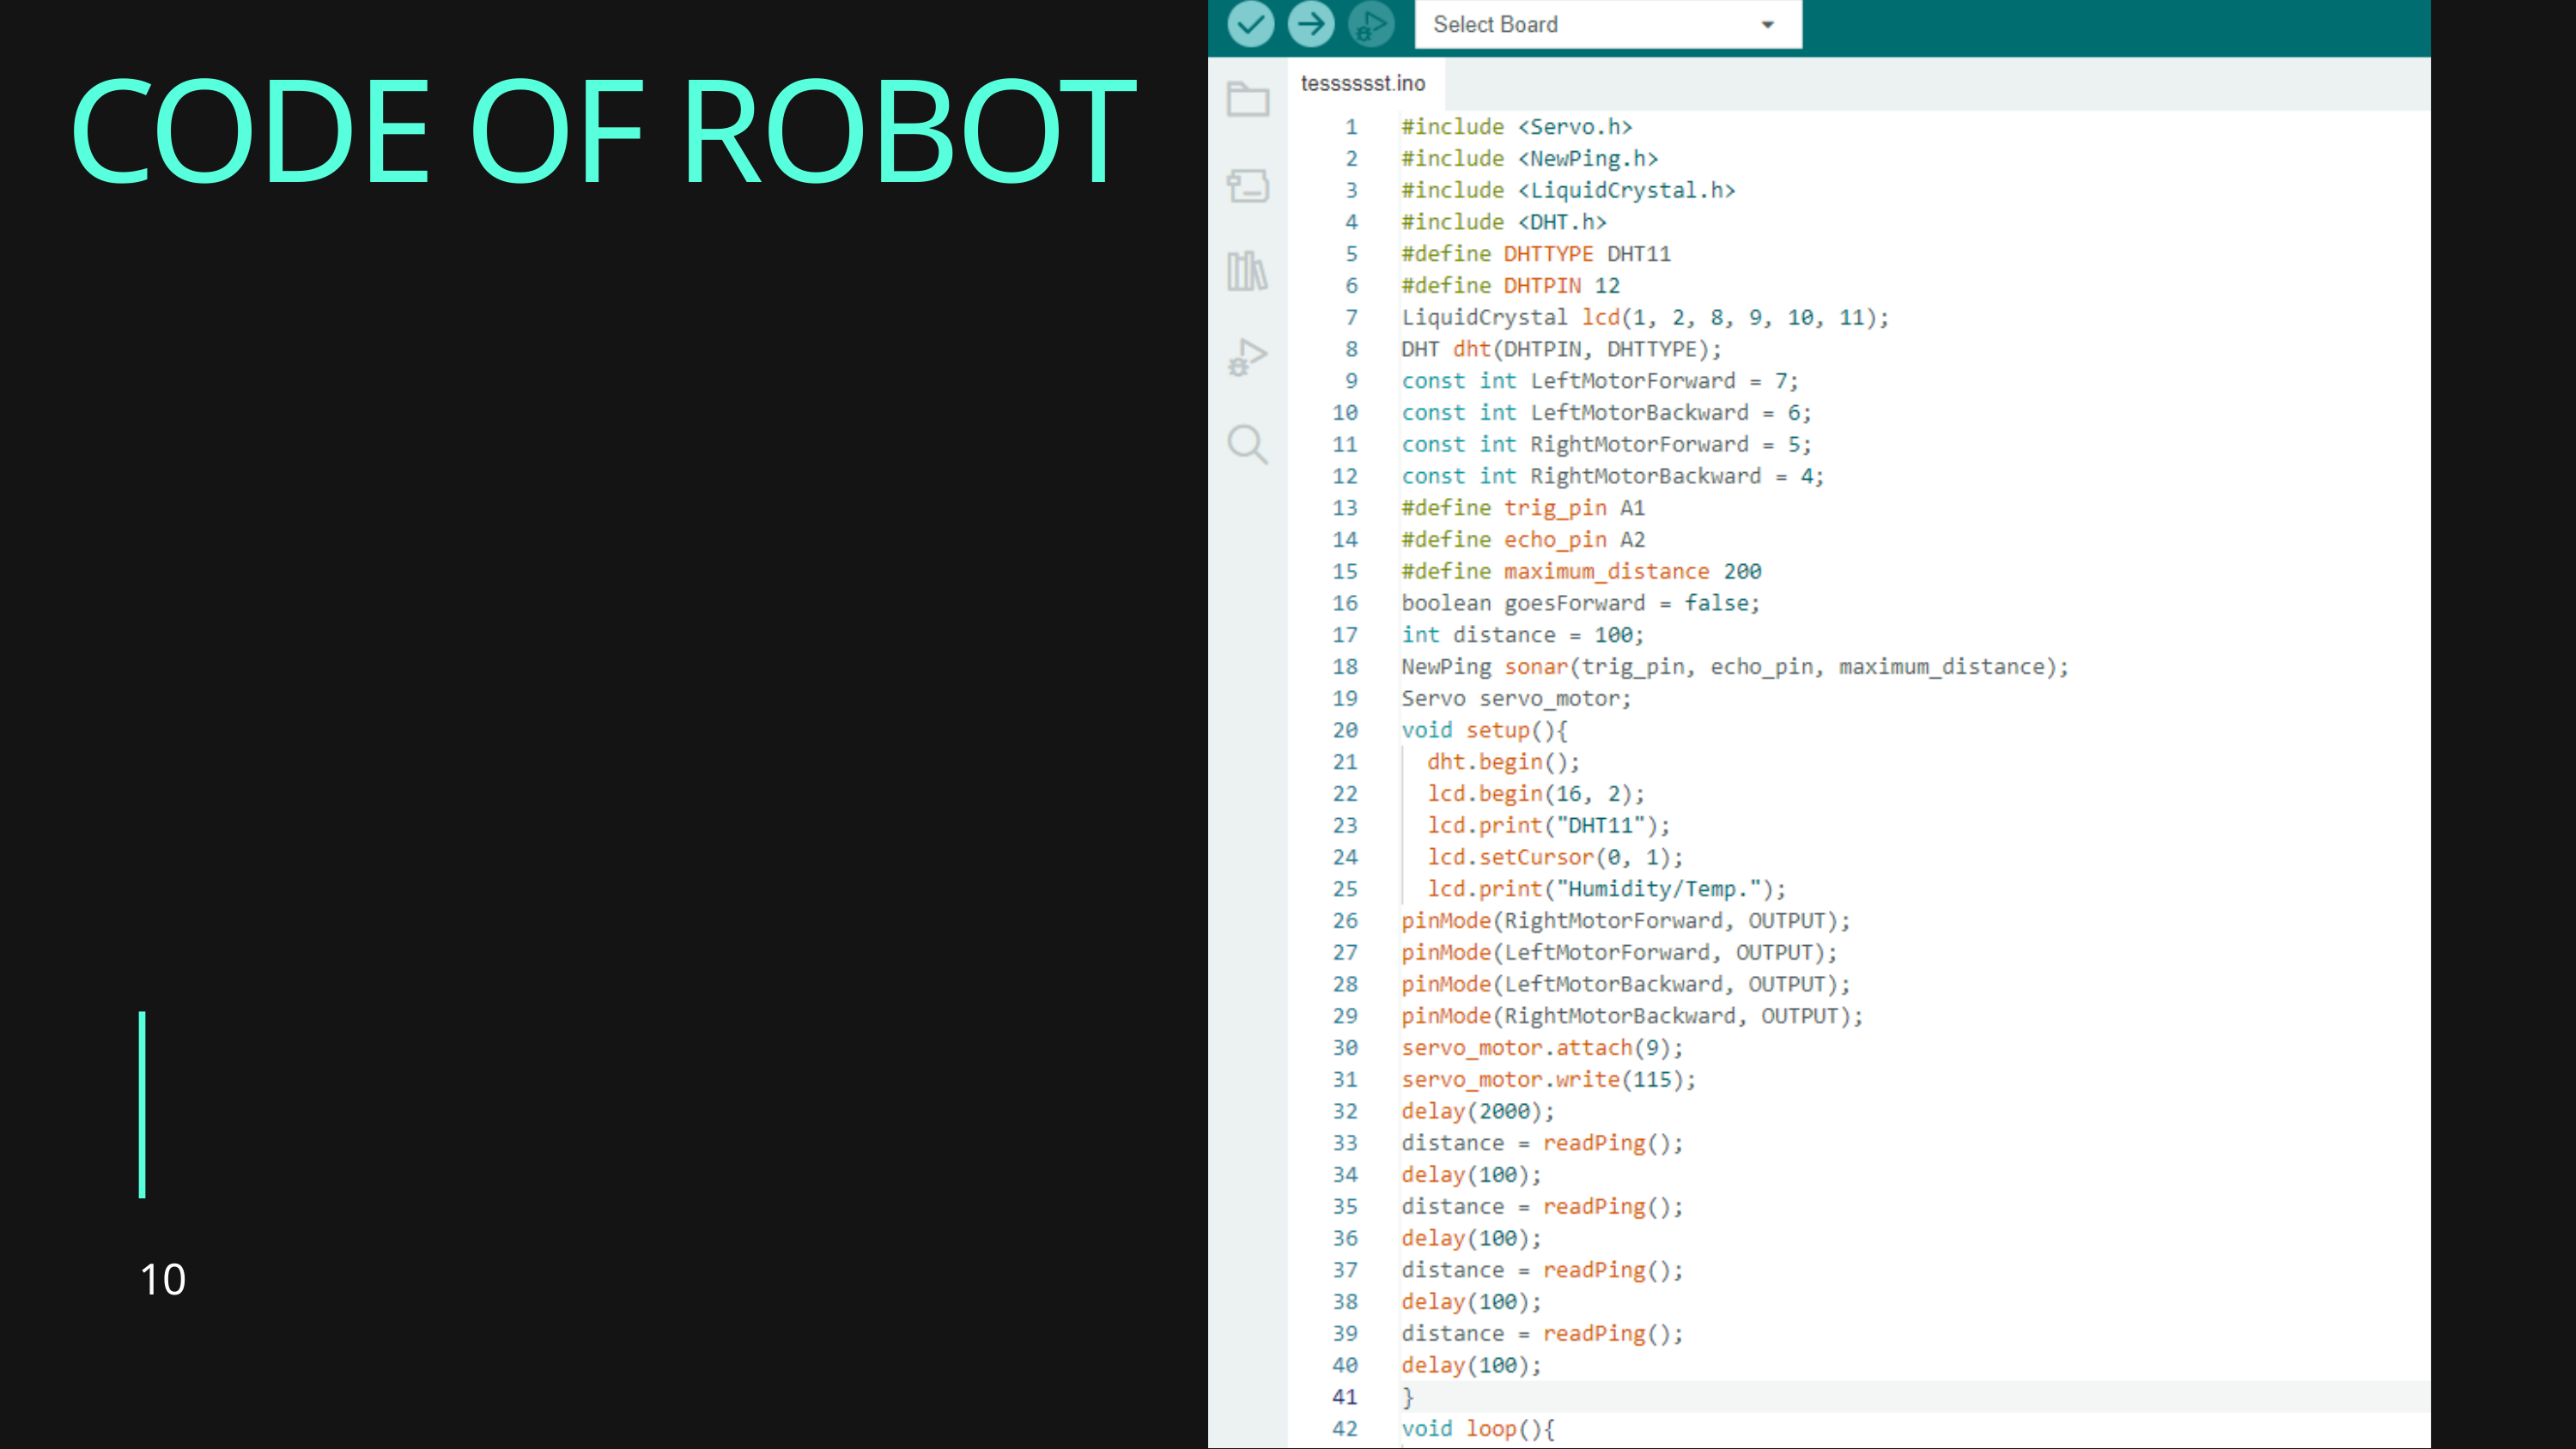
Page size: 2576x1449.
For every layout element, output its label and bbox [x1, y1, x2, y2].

text_box [65, 45, 1873, 357]
text_box [1208, 0, 2432, 1449]
text_box [138, 1011, 226, 1304]
